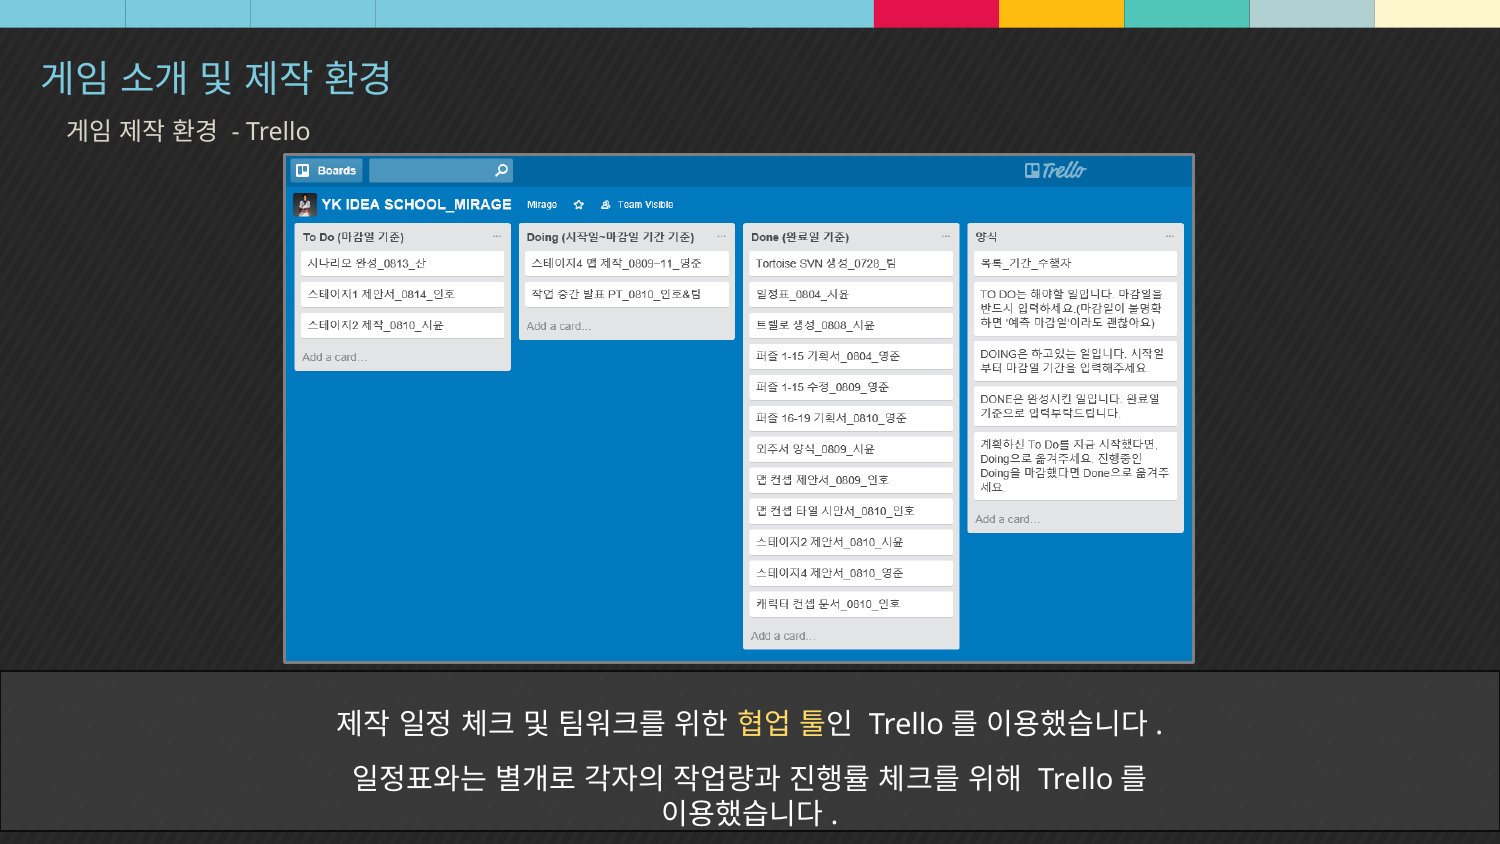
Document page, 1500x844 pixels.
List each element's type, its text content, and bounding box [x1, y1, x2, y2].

text_box 제작 일정 체크 및 팀워크를 위한 협업 툴인 Trello를 이용했습니다. 일정표와는 별개로 각자의 작업량과 진행률 체크를 위해 Trello를 이용했습니다. [273, 698, 1226, 838]
text_box [0, 670, 1500, 832]
picture [286, 155, 1193, 661]
text_box 게임 제작 환경 - Trello [51, 107, 1289, 153]
